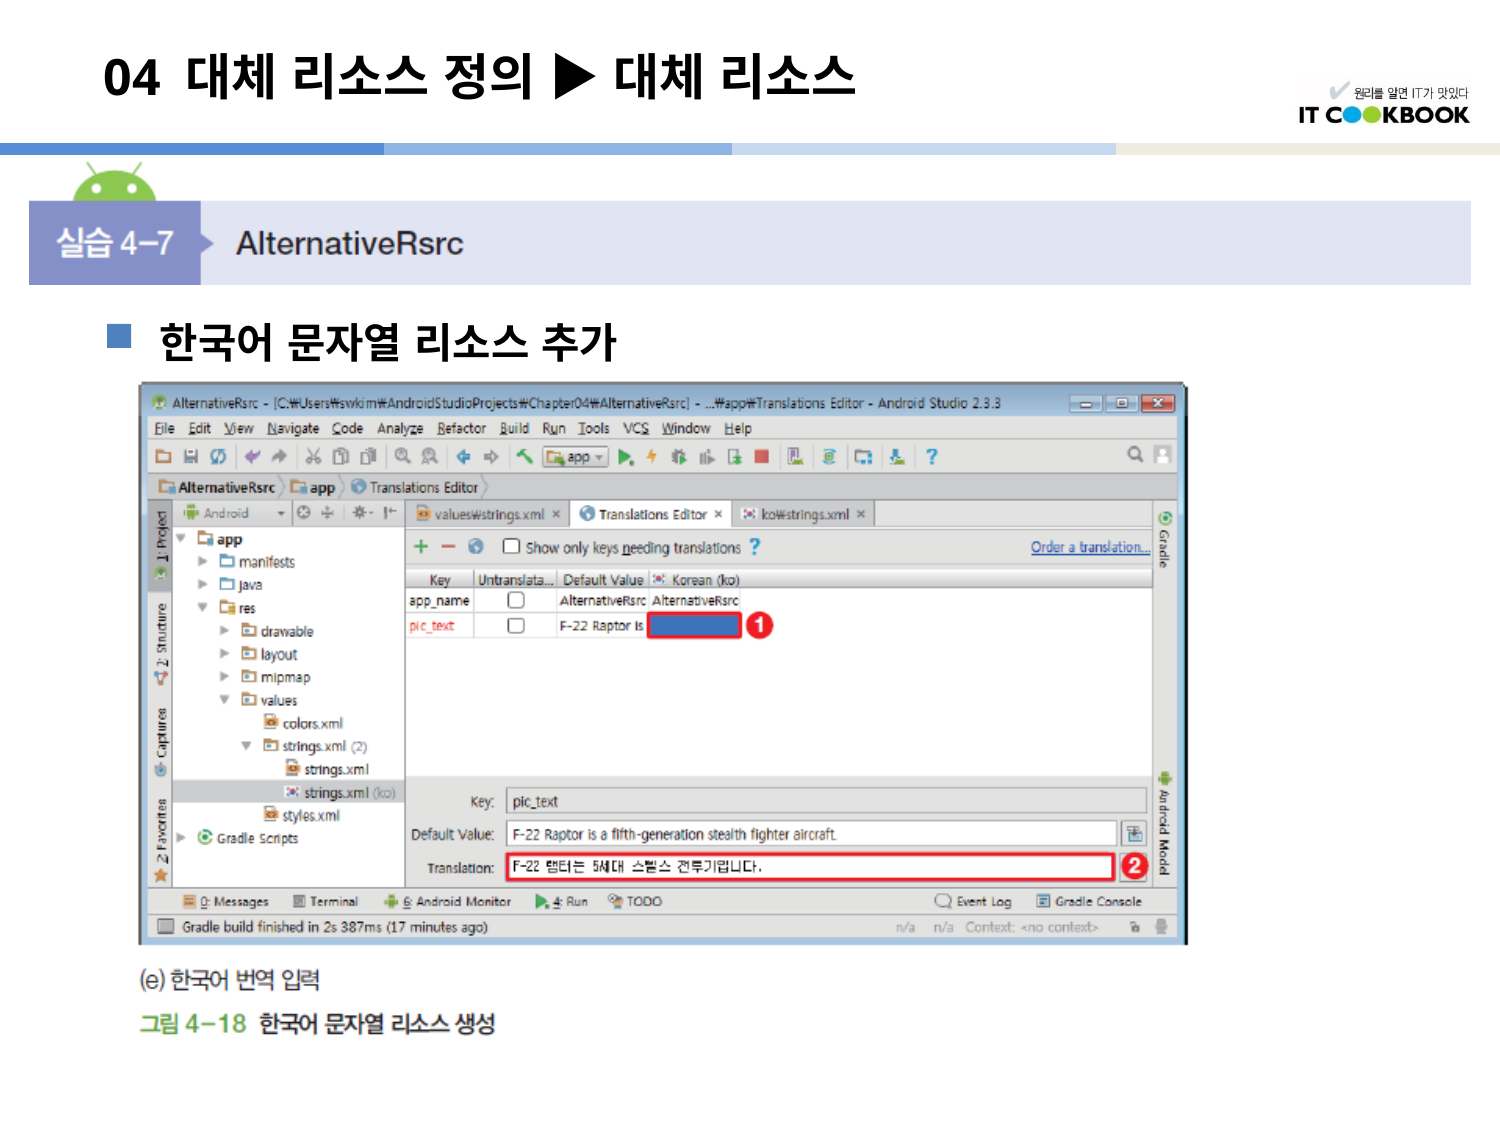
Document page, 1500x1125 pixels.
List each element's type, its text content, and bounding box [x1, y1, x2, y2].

picture [123, 371, 1232, 1047]
title 04 대체 리소스 정의 ▶ 대체 리소스 [88, 30, 1436, 121]
list 한국어 문자열 리소스 추가 [88, 293, 1436, 1083]
picture [29, 160, 1471, 285]
picture [1295, 78, 1473, 125]
